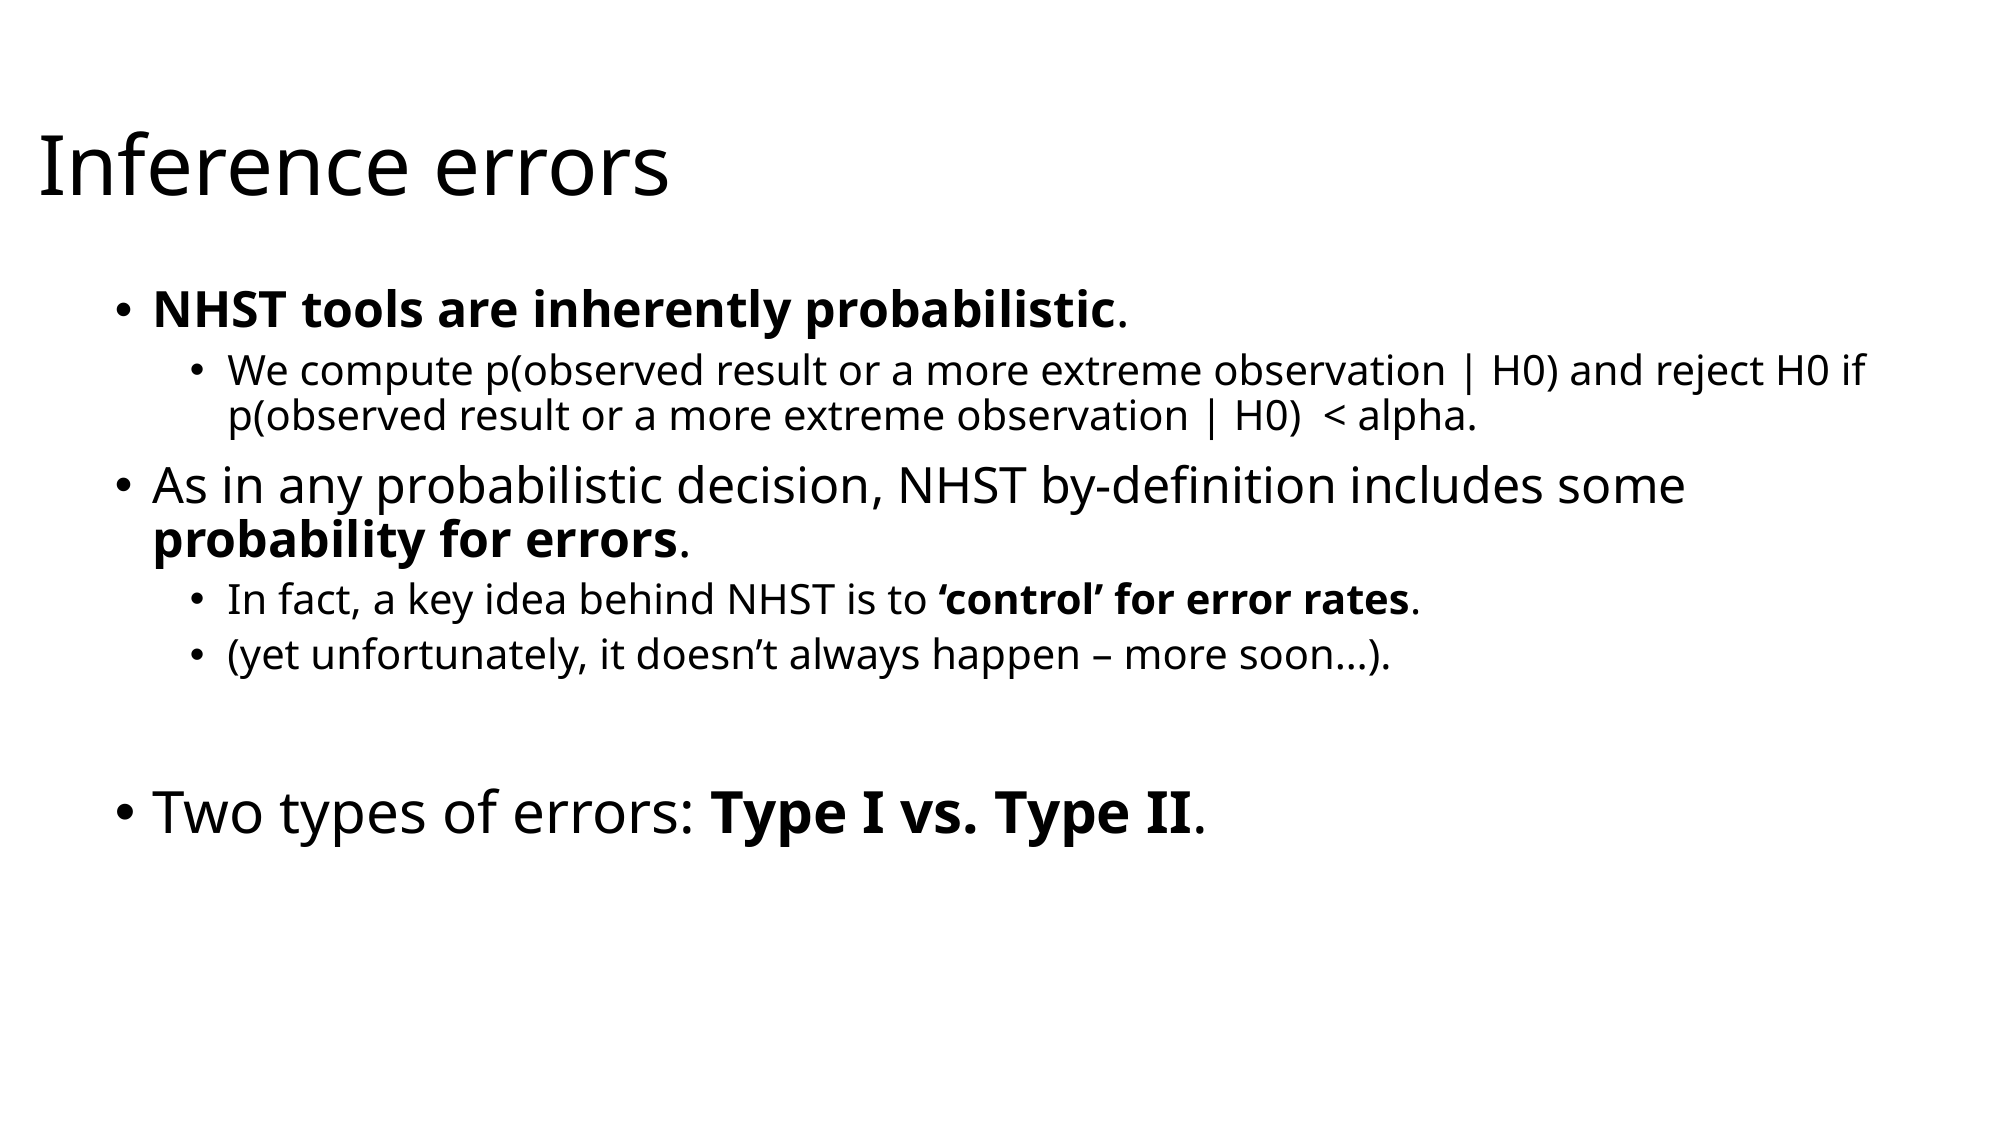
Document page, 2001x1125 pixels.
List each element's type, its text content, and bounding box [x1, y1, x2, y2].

list NHST tools are inherently probabilistic. We compute p(observed result or a more extreme observation | H0) and reject H0 if p(observed result or a more extreme observation | H0) < alpha. As in any probabilistic decision, NHST by-definition includes some probability for errors. In fact, a key idea behind NHST is to ‘control’ for error rates. (yet unfortunately, it doesn’t always happen – more soon…). Two types of errors: Type I vs. Type II. [99, 277, 1920, 992]
title Inference errors [23, 59, 1863, 278]
